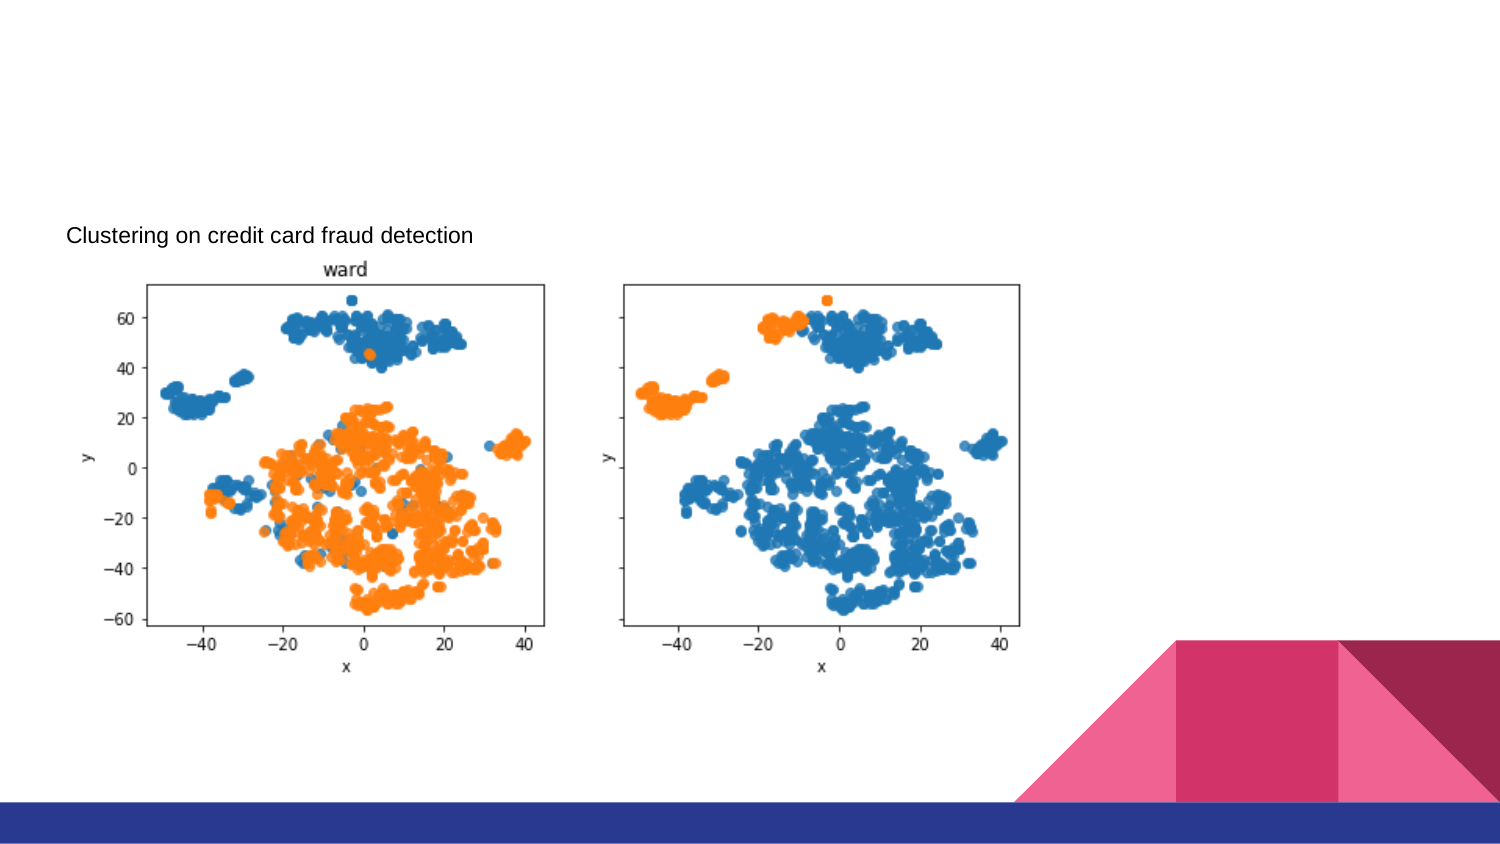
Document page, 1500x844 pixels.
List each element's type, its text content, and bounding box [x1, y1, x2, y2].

picture [70, 249, 1030, 685]
list Clustering on credit card fraud detection [51, 201, 1449, 750]
